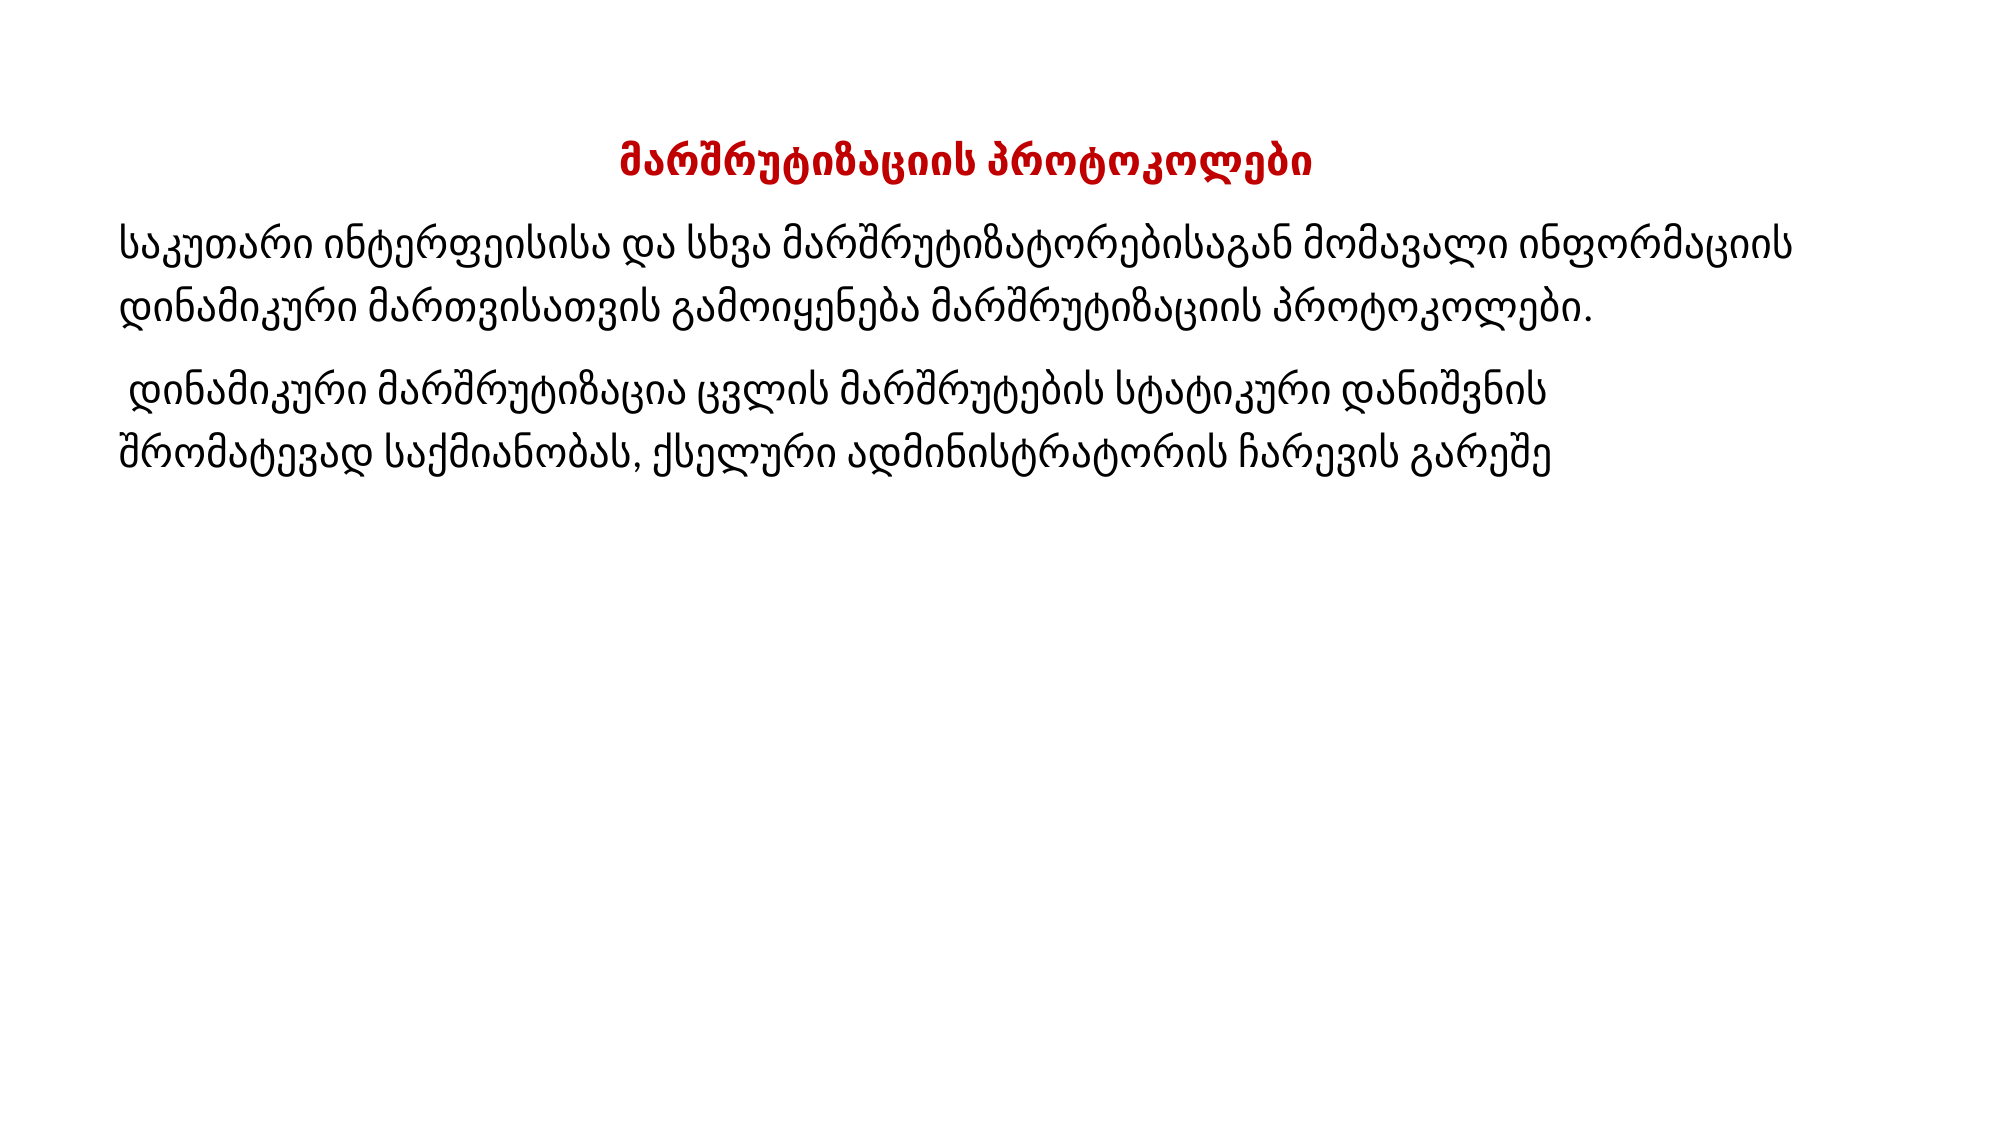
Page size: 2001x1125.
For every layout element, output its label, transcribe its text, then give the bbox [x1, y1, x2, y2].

list მარშრუტიზაციის პროტოკოლები საკუთარი ინტერფეისისა და სხვა მარშრუტიზატორებისაგან მომავალი ინფორმაციის დინამიკური მართვისათვის გამოიყენება მარშრუტიზაციის პროტოკოლები. დინამიკური მარშრუტიზაცია ცვლის მარშრუტების სტატიკური დანიშვნის შრომატევად საქმიანობას, ქსელური ადმინისტრატორის ჩარევის გარეშე [103, 115, 1829, 830]
